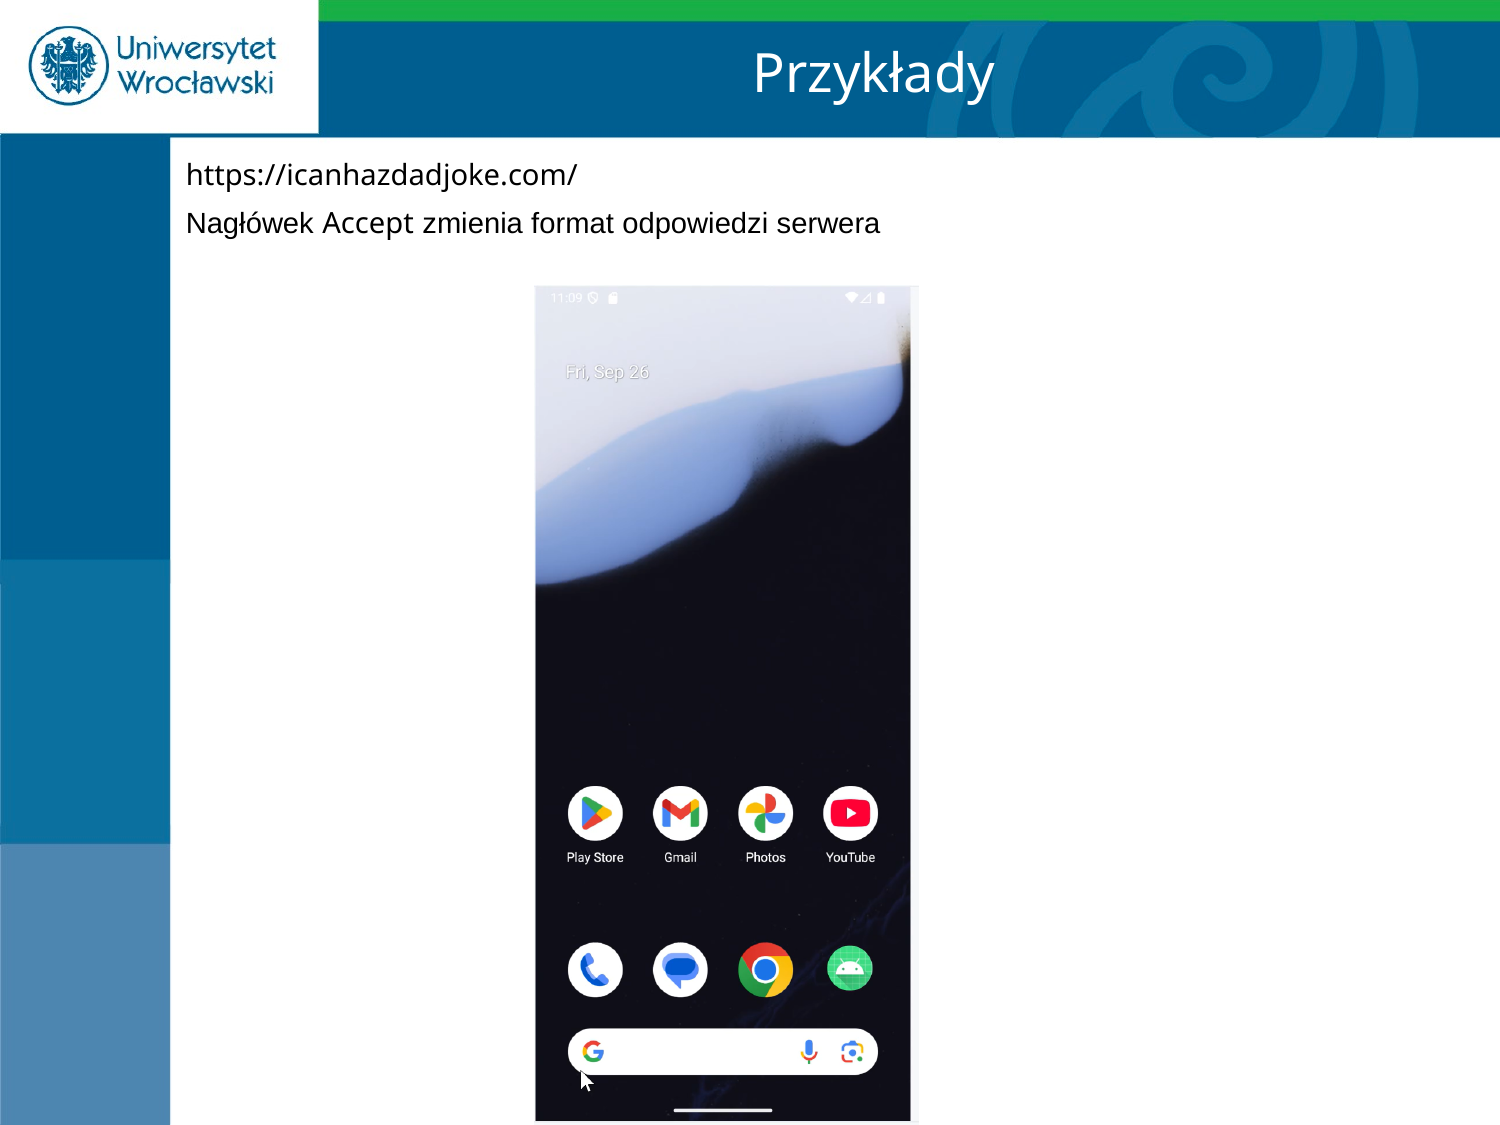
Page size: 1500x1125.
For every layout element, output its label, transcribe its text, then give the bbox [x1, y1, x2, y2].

picture [160, 140, 166, 545]
text_box https://icanhazdadjoke.com/ Nagłówek Accept zmienia format odpowiedzi serwera [171, 148, 922, 247]
picture [0, 0, 1500, 134]
picture [0, 585, 6, 838]
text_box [533, 284, 920, 1125]
picture [0, 135, 1500, 1125]
text_box Przykłady [324, 30, 1424, 111]
